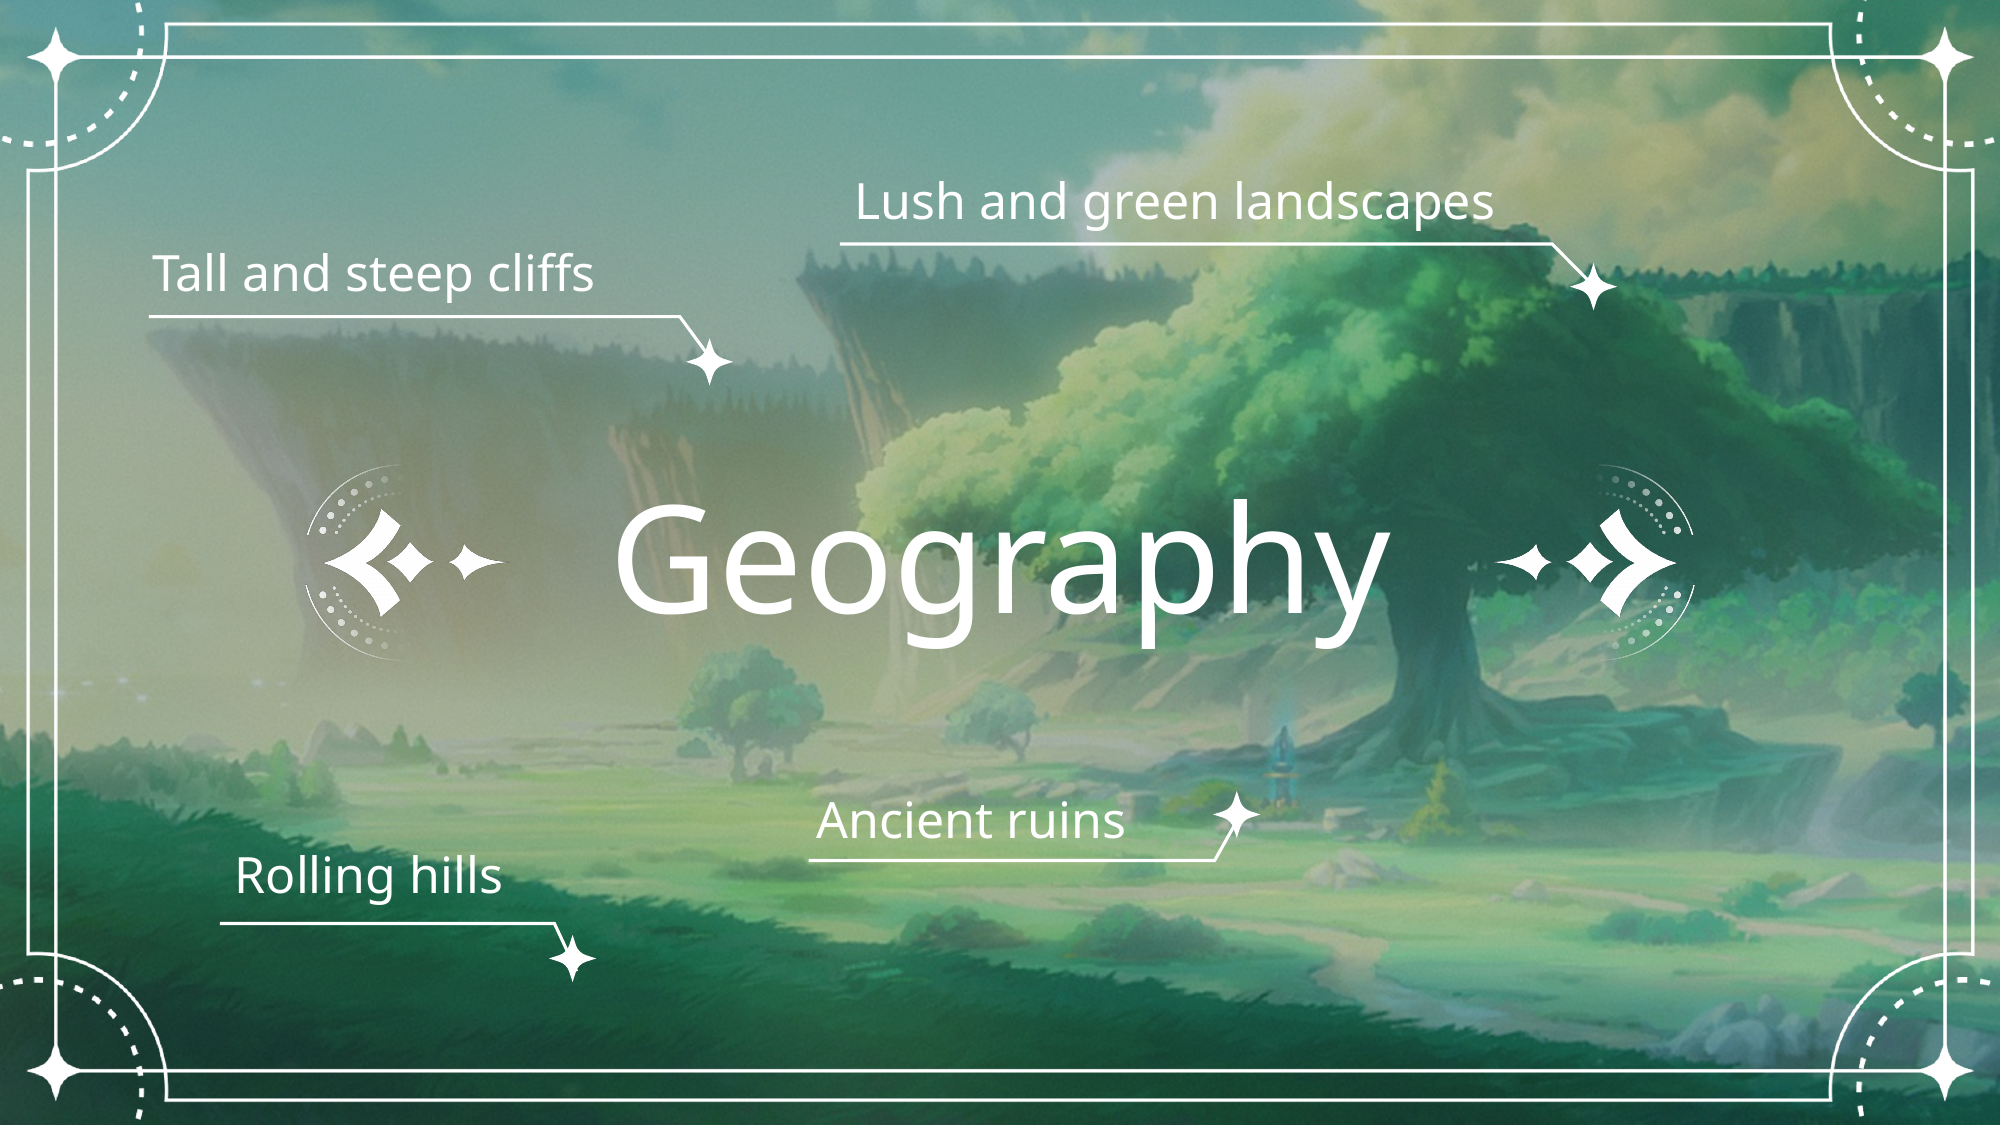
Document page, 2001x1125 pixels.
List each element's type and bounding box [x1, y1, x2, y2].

picture [0, 0, 2000, 1125]
text_box [136, 238, 734, 386]
text_box [219, 841, 664, 983]
text_box [801, 785, 1261, 861]
text_box [839, 167, 1618, 311]
